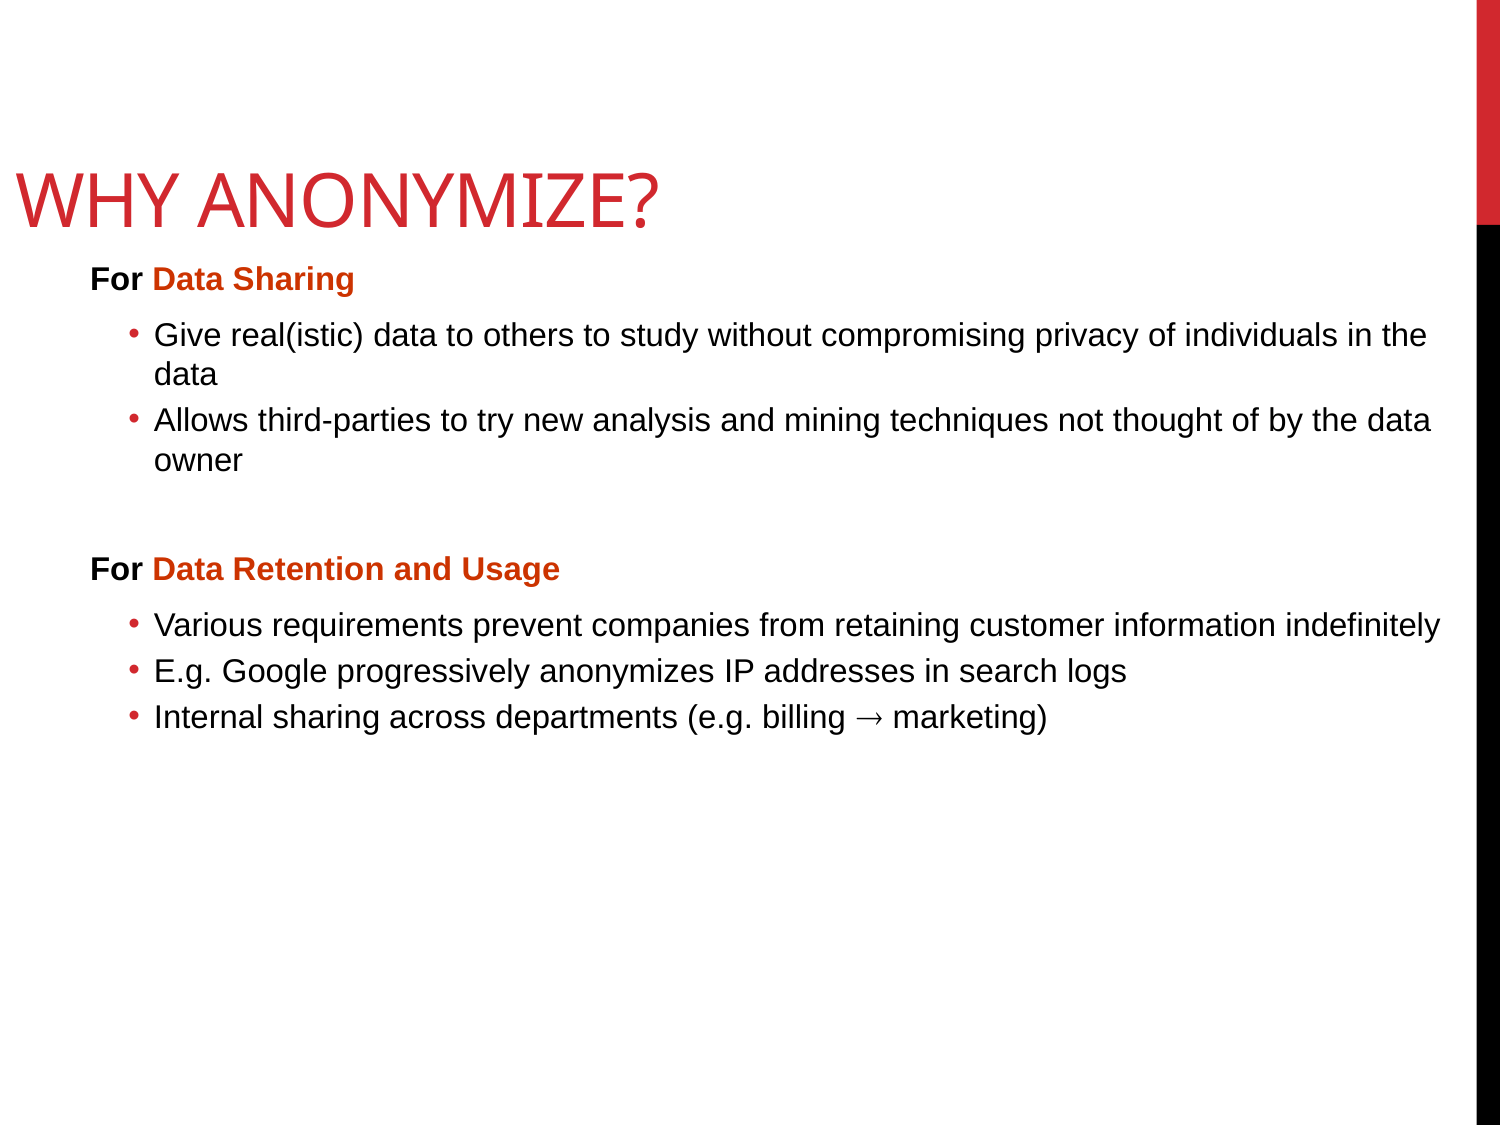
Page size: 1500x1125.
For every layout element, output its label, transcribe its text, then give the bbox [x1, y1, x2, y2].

title Why Anonymize? [0, 62, 1275, 250]
list For Data Sharing Give real(istic) data to others to study without compromising privacy of individuals in the data Allows third-parties to try new analysis and mining techniques not thought of by the data owner For Data Retention and Usage Various requirements prevent companies from retaining customer information indefinitely E.g. Google progressively anonymizes IP addresses in search logs Internal sharing across departments (e.g. billing  marketing) [75, 249, 1463, 781]
